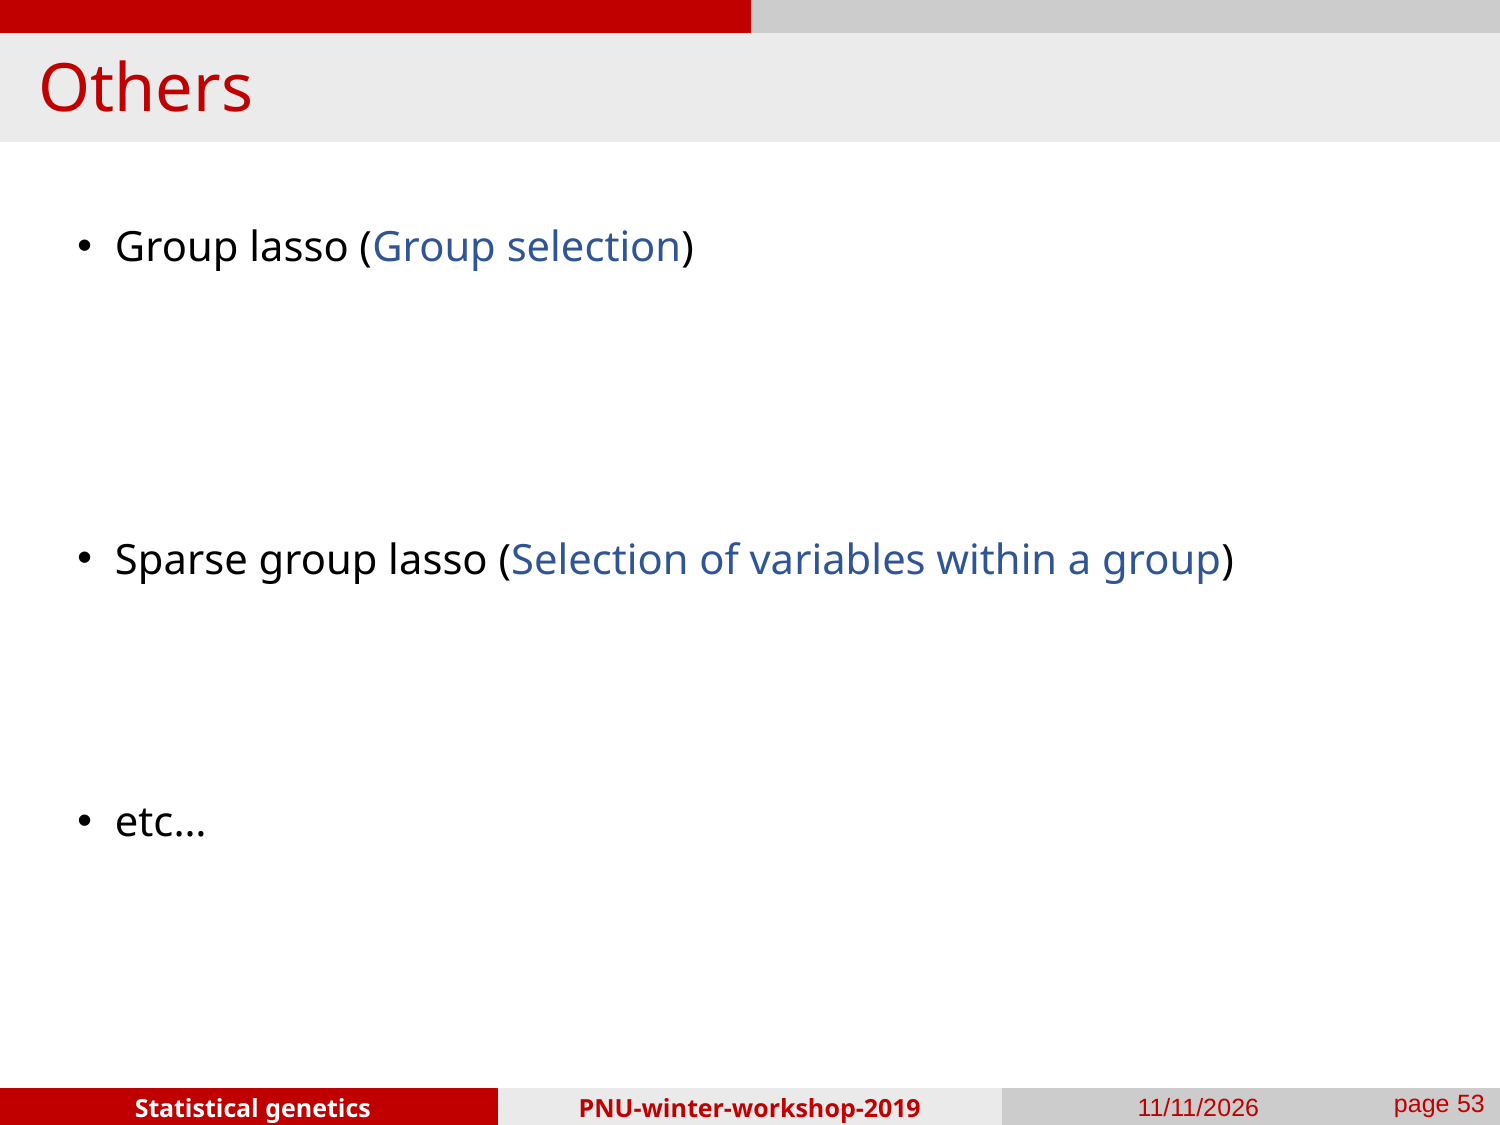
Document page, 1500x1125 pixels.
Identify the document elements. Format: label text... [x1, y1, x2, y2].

slide_number page 52 [1162, 1088, 1500, 1125]
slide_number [1004, 1088, 1162, 1125]
title Others [0, 33, 1500, 138]
footer PNU-winter-workshop-2019 [496, 1088, 1004, 1125]
